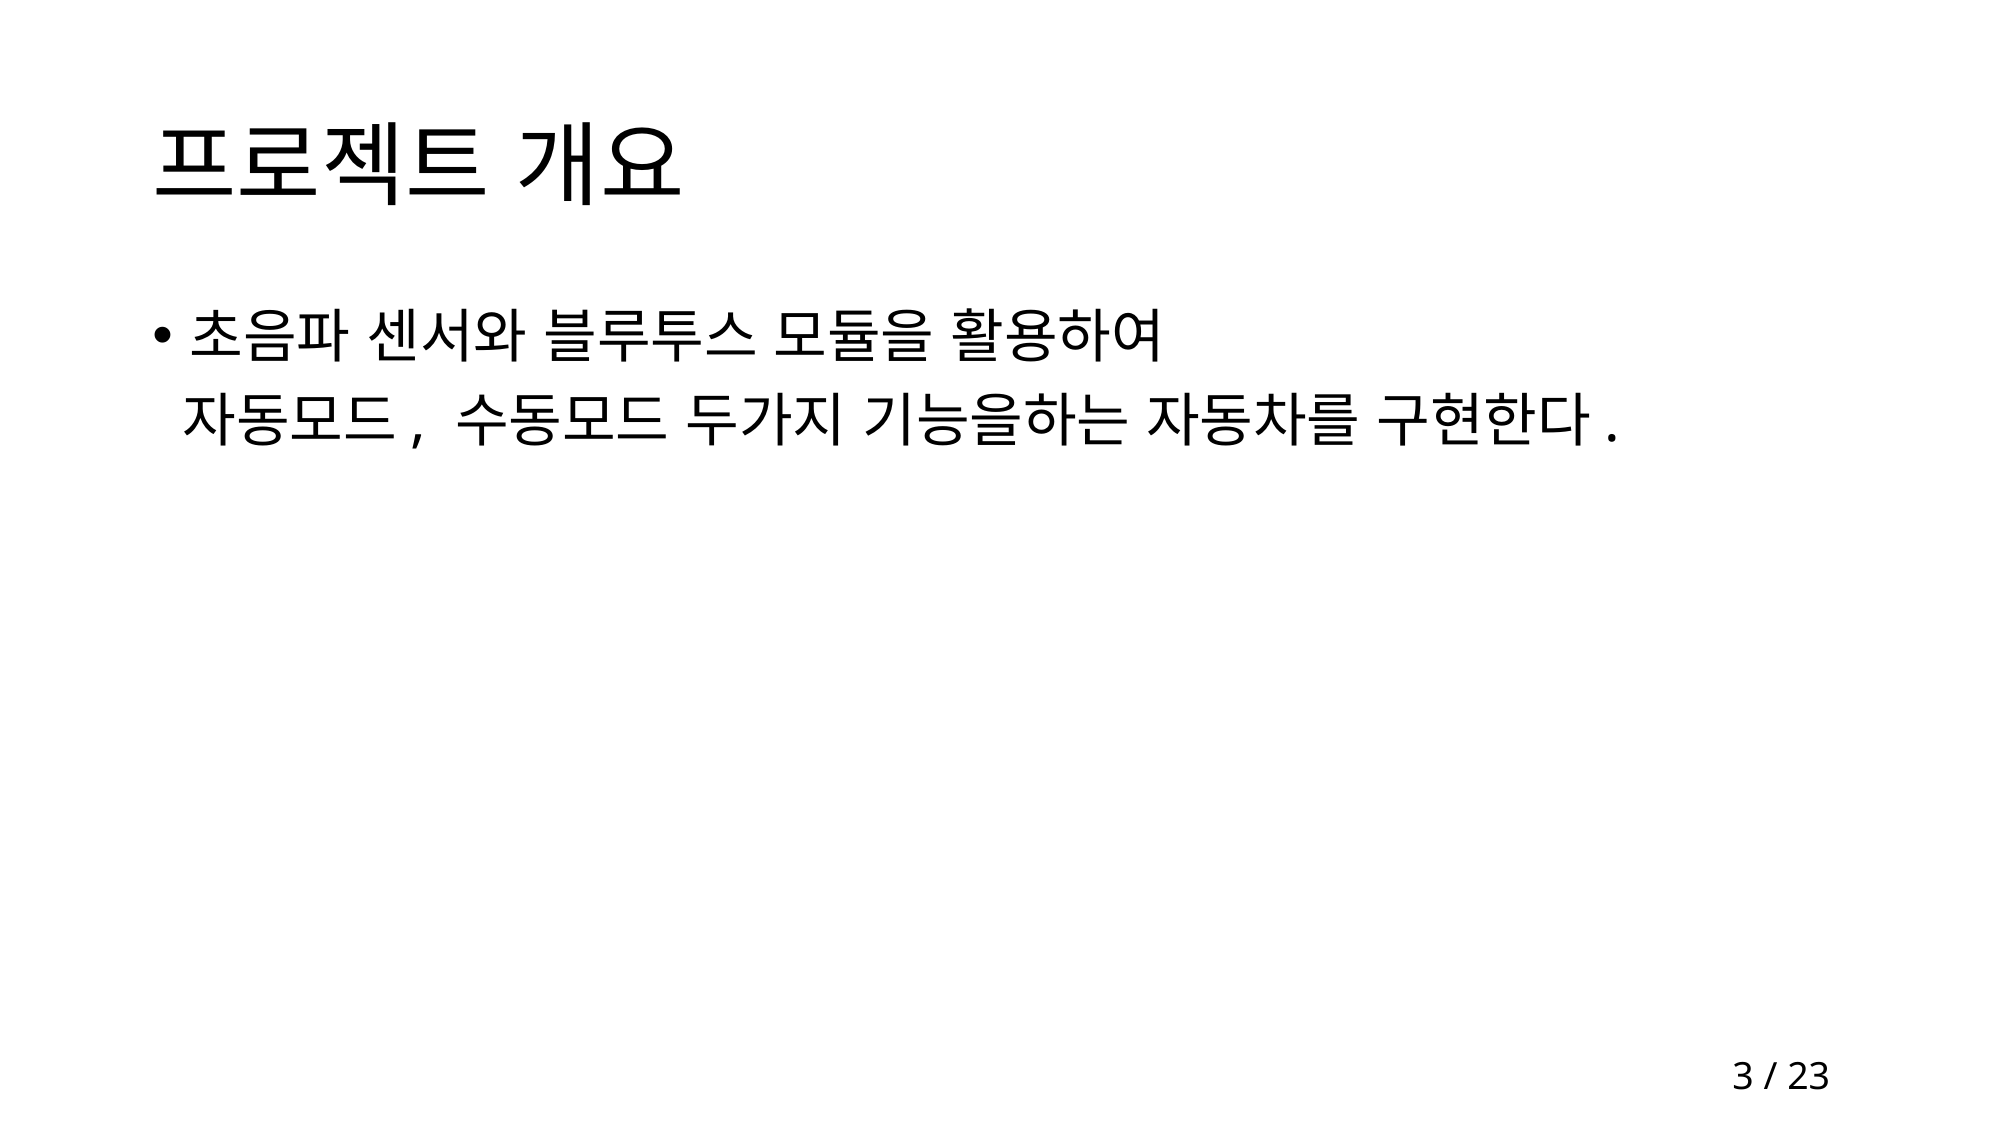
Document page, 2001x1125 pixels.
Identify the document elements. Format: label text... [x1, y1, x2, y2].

list 초음파 센서와 블루투스 모듈을 활용하여 자동모드, 수동모드 두가지 기능을하는 자동차를 구현한다. [137, 299, 1863, 1014]
title 프로젝트 개요 [137, 59, 1863, 278]
